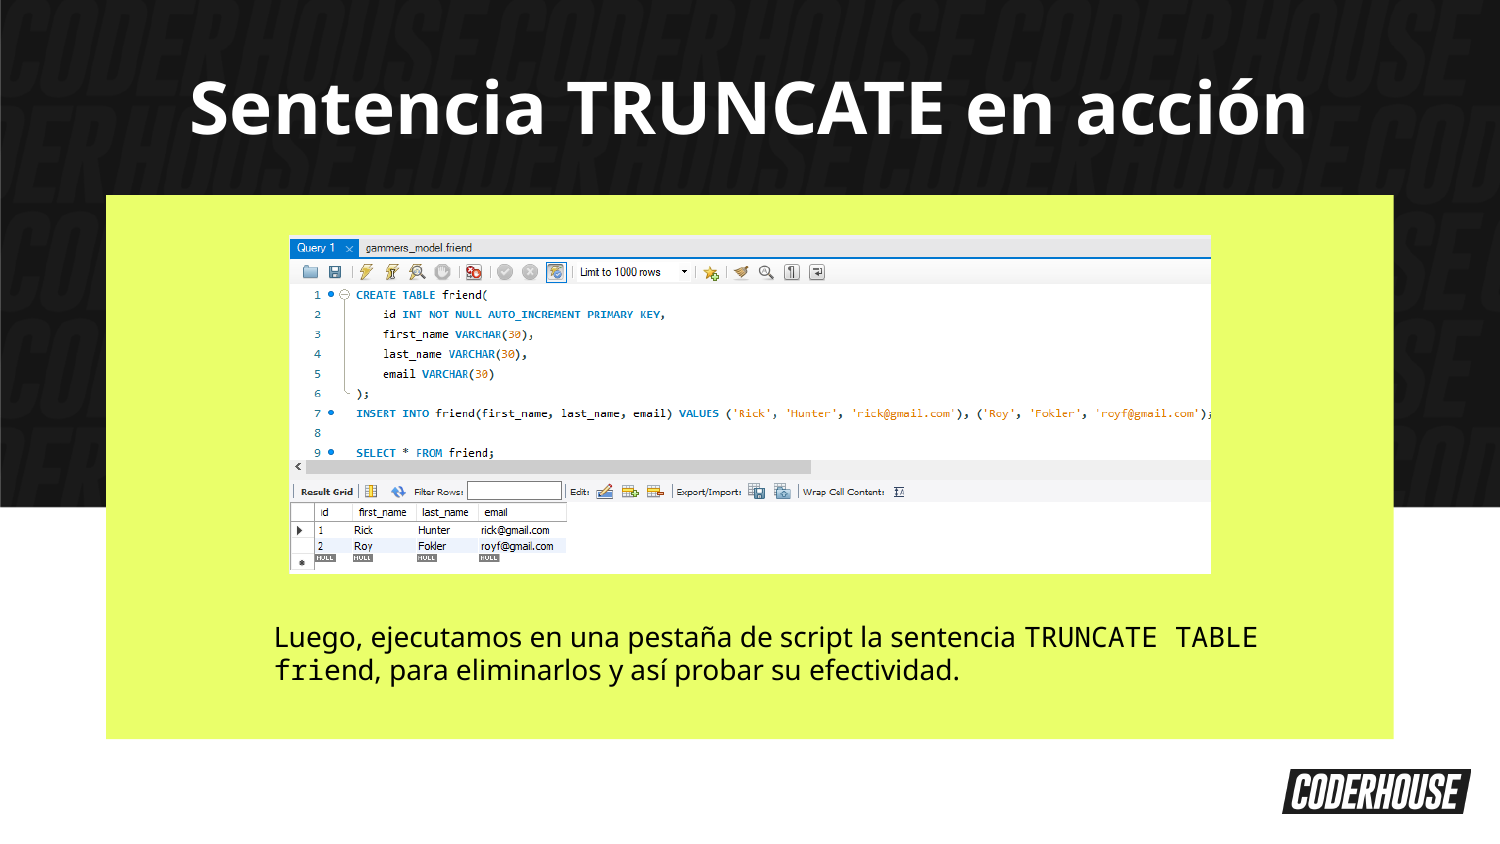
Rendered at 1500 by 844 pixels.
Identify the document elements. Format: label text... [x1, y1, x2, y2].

text_box [106, 195, 1394, 740]
text_box Luego, ejecutamos en una pestaña de script la sentencia TRUNCATE TABLE friend, para eliminarlos y así probar su efectividad. [258, 604, 1295, 702]
text_box Sentencia TRUNCATE en acción [162, 56, 1338, 166]
picture [0, 0, 1500, 844]
